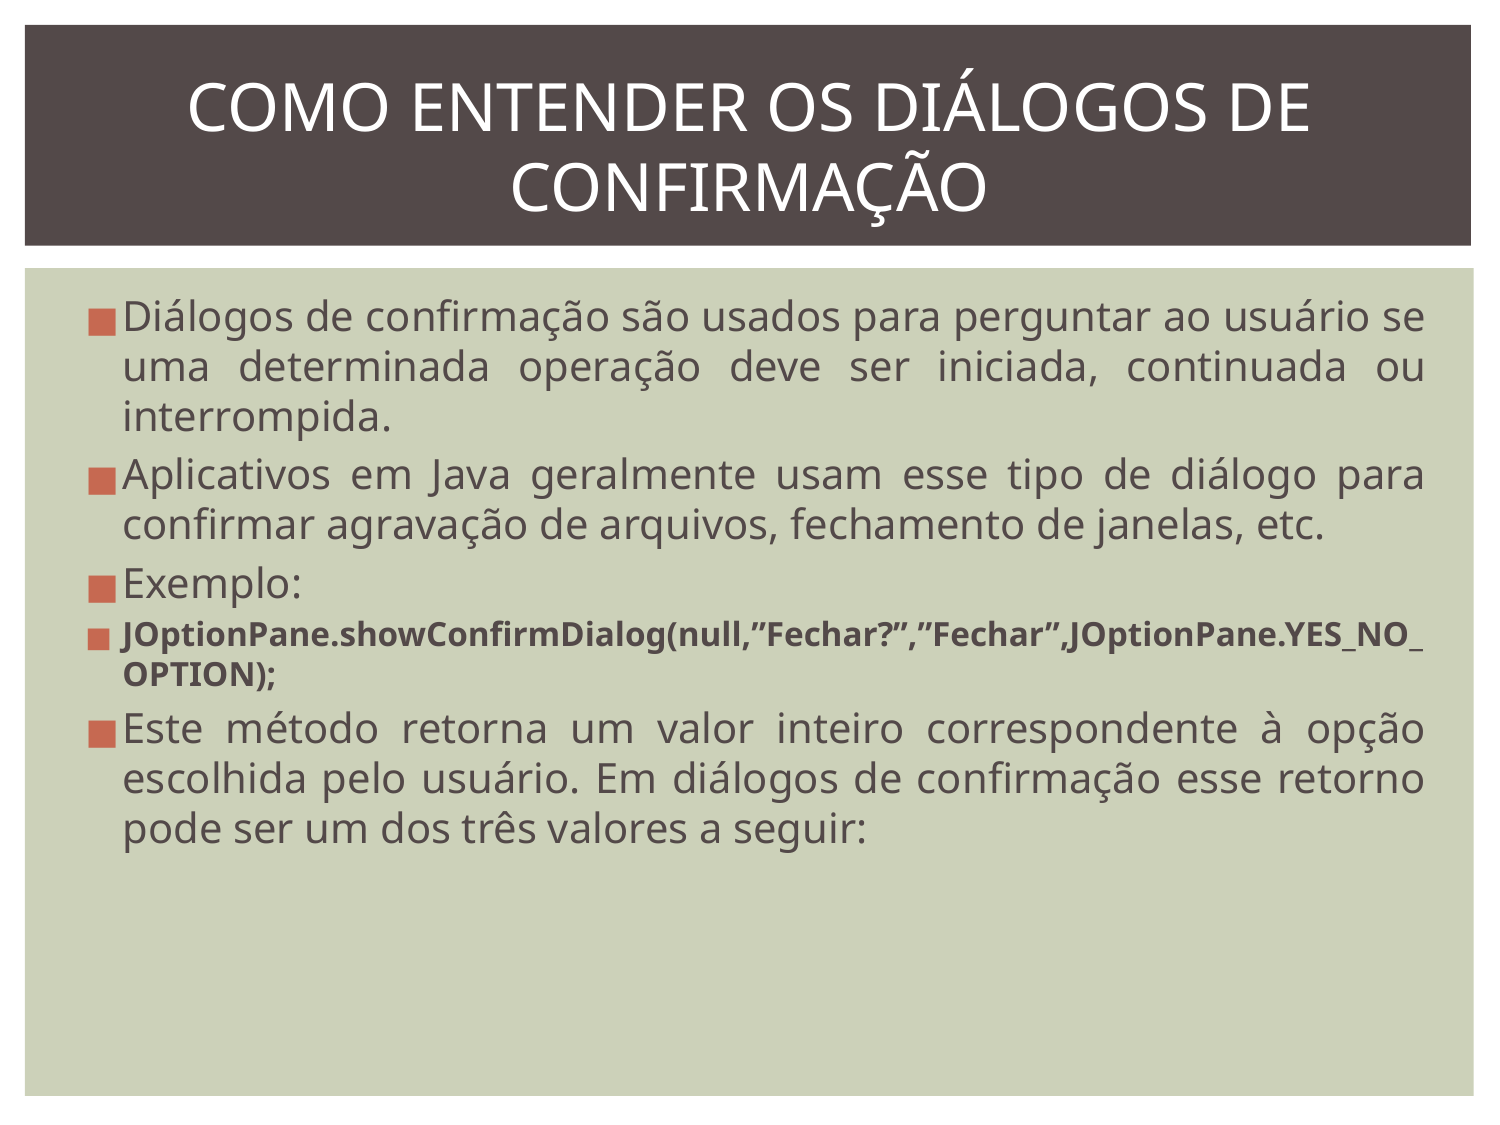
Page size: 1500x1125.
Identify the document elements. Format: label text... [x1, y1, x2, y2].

list Diálogos de confirmação são usados para perguntar ao usuário se uma determinada operação deve ser iniciada, continuada ou interrompida. Aplicativos em Java geralmente usam esse tipo de diálogo para confirmar agravação de arquivos, fechamento de janelas, etc. Exemplo: JOptionPane.showConfirmDialog(null,”Fechar?”,”Fechar”,JOptionPane.YES_NO_OPTION); Este método retorna um valor inteiro correspondente à opção escolhida pelo usuário. Em diálogos de confirmação esse retorno pode ser um dos três valores a seguir: [62, 281, 1442, 1005]
title COMO ENTENDER OS DIÁLOGOS DE CONFIRMAÇÃO [62, 58, 1438, 232]
